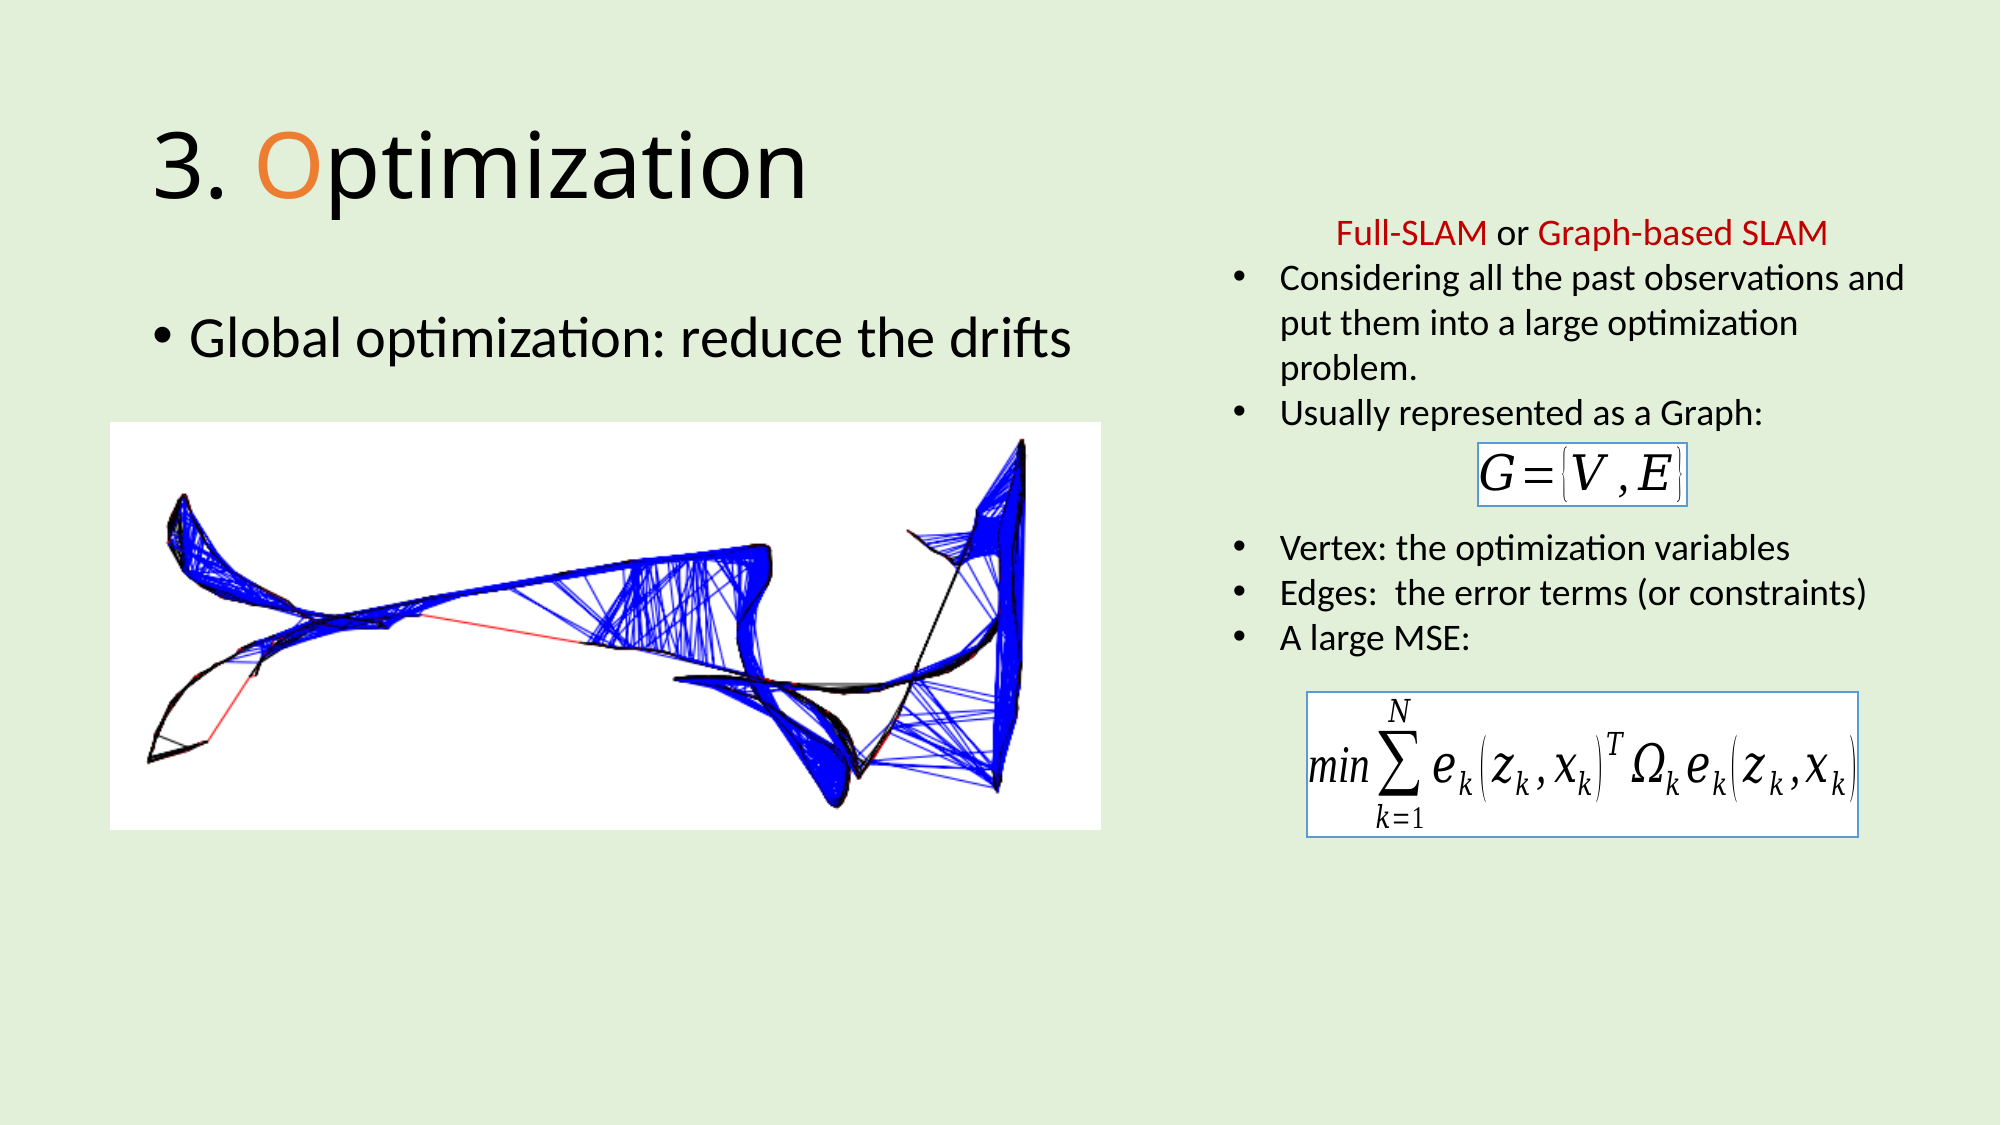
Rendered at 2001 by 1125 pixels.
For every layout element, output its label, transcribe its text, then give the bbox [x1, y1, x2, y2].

title 3. Optimization [137, 59, 1863, 278]
list Global optimization: reduce the drifts [137, 299, 1863, 1014]
picture [110, 422, 1101, 830]
text_box Full-SLAM or Graph-based SLAM Considering all the past observations and put them into a large optimization problem. Usually represented as a Graph: Vertex: the optimization variables Edges: the error terms (or constraints) A large MSE: [1218, 200, 1947, 666]
